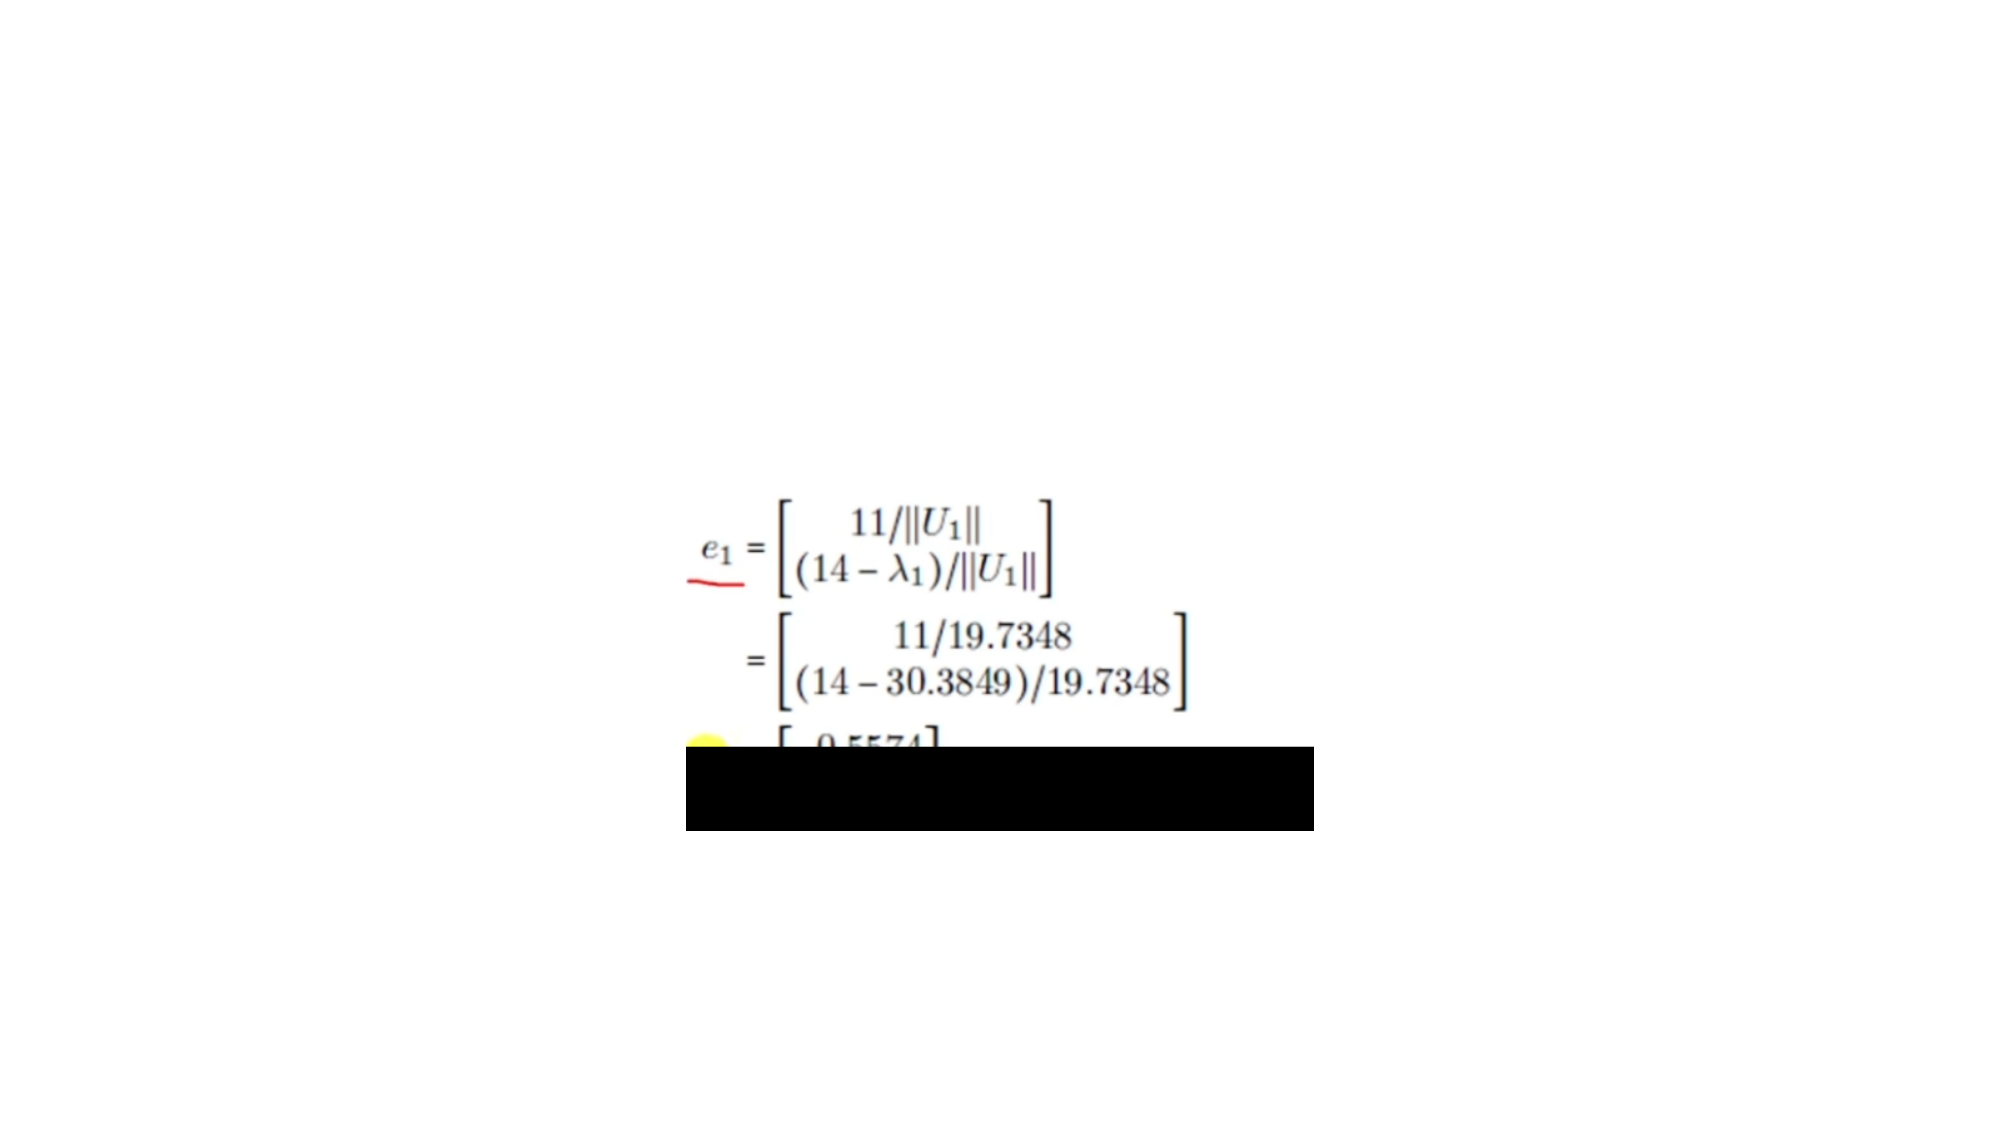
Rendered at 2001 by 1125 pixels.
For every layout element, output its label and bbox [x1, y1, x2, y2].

list [686, 482, 1314, 831]
